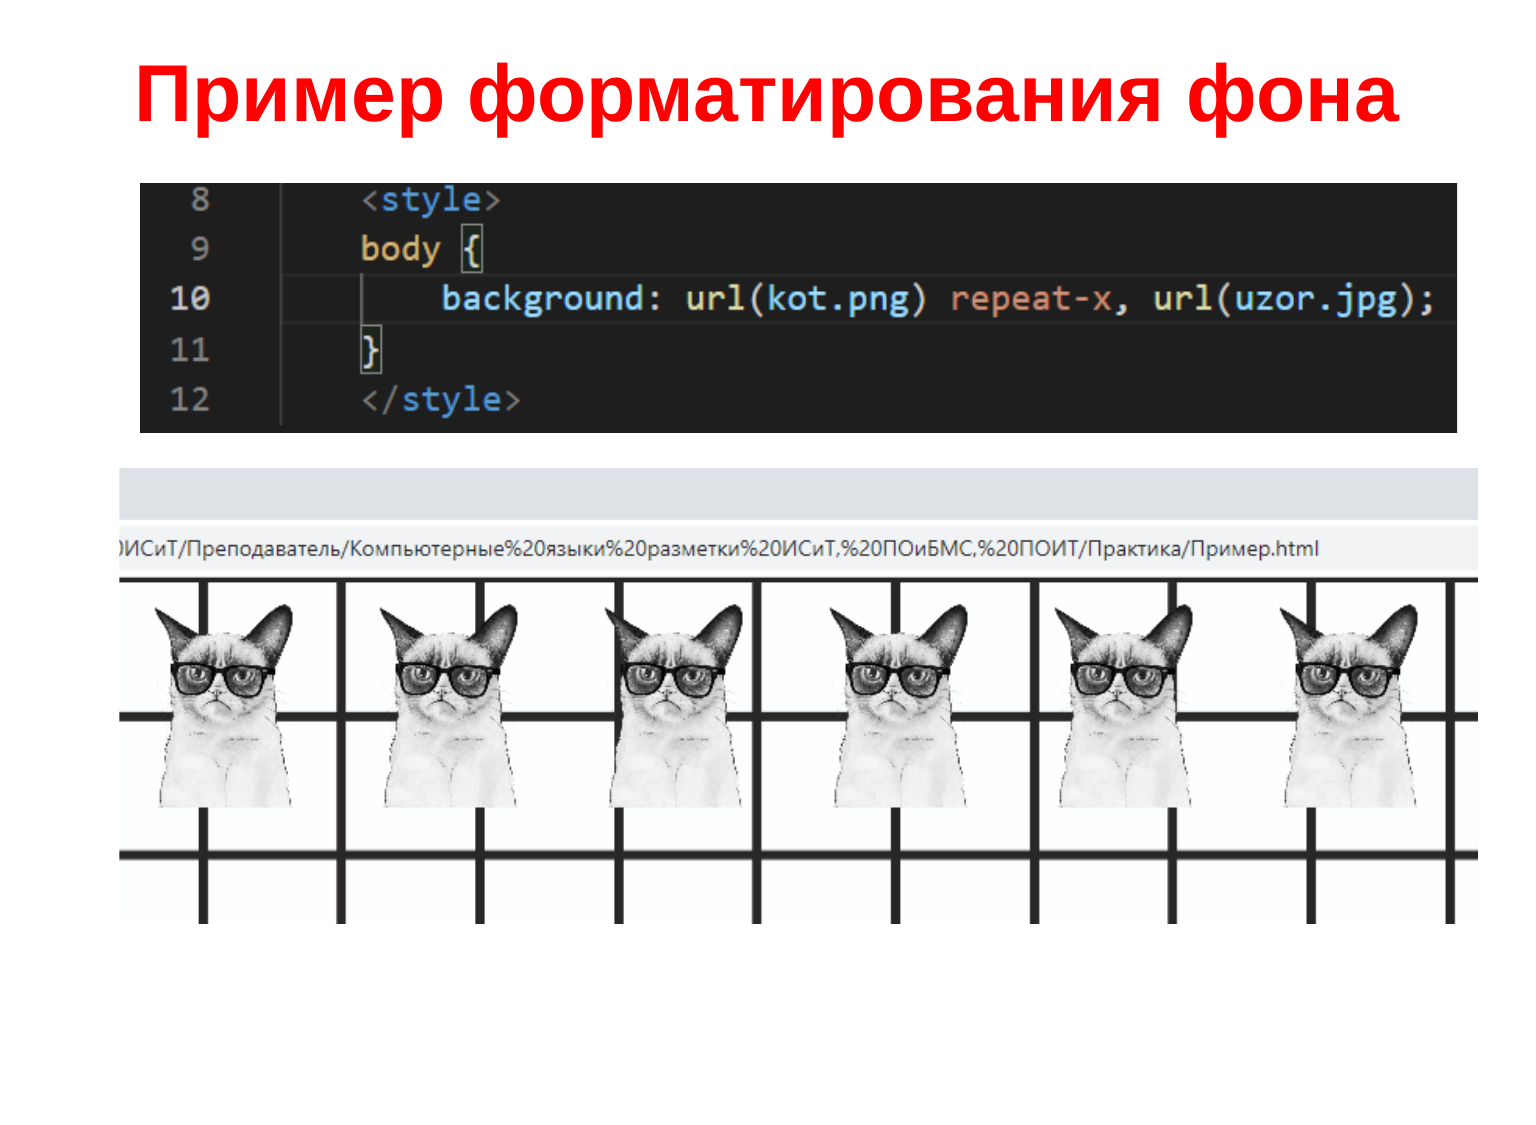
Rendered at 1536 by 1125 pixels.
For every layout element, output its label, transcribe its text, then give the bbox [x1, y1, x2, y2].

picture [139, 182, 1458, 433]
title Пример форматирования фона [76, 0, 1459, 183]
picture [119, 467, 1479, 924]
